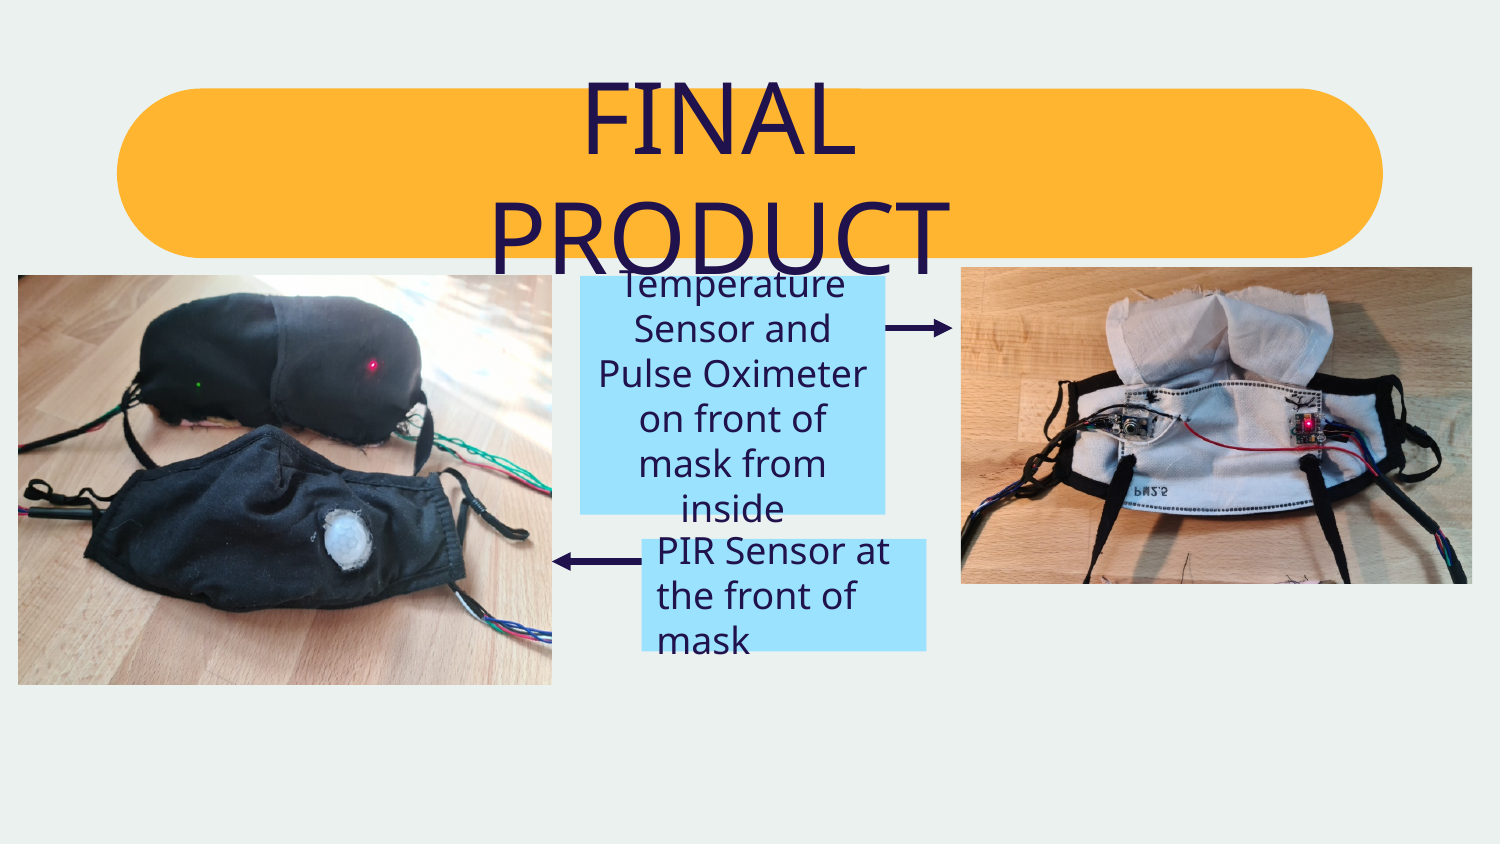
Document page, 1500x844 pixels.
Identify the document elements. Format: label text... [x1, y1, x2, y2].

text_box [617, 253, 628, 259]
text_box [589, 88, 628, 95]
text_box [919, 253, 927, 259]
text_box [765, 88, 781, 95]
text_box [841, 253, 852, 259]
text_box Temperature Sensor and Pulse Oximeter on front of mask from inside [580, 275, 886, 515]
subtitle PIR Sensor at the front of mask [641, 538, 927, 652]
text_box [769, 253, 778, 259]
picture [960, 267, 1473, 584]
text_box [815, 88, 823, 95]
text_box [641, 88, 655, 95]
text_box [556, 253, 564, 259]
picture [18, 275, 553, 685]
text_box [585, 253, 596, 259]
title FINAL PRODUCT [420, 95, 1018, 253]
text_box [496, 253, 504, 259]
text_box [675, 88, 692, 95]
text_box [723, 88, 731, 95]
text_box [696, 253, 704, 259]
text_box [667, 253, 677, 259]
text_box [738, 253, 750, 259]
text_box [813, 253, 822, 259]
